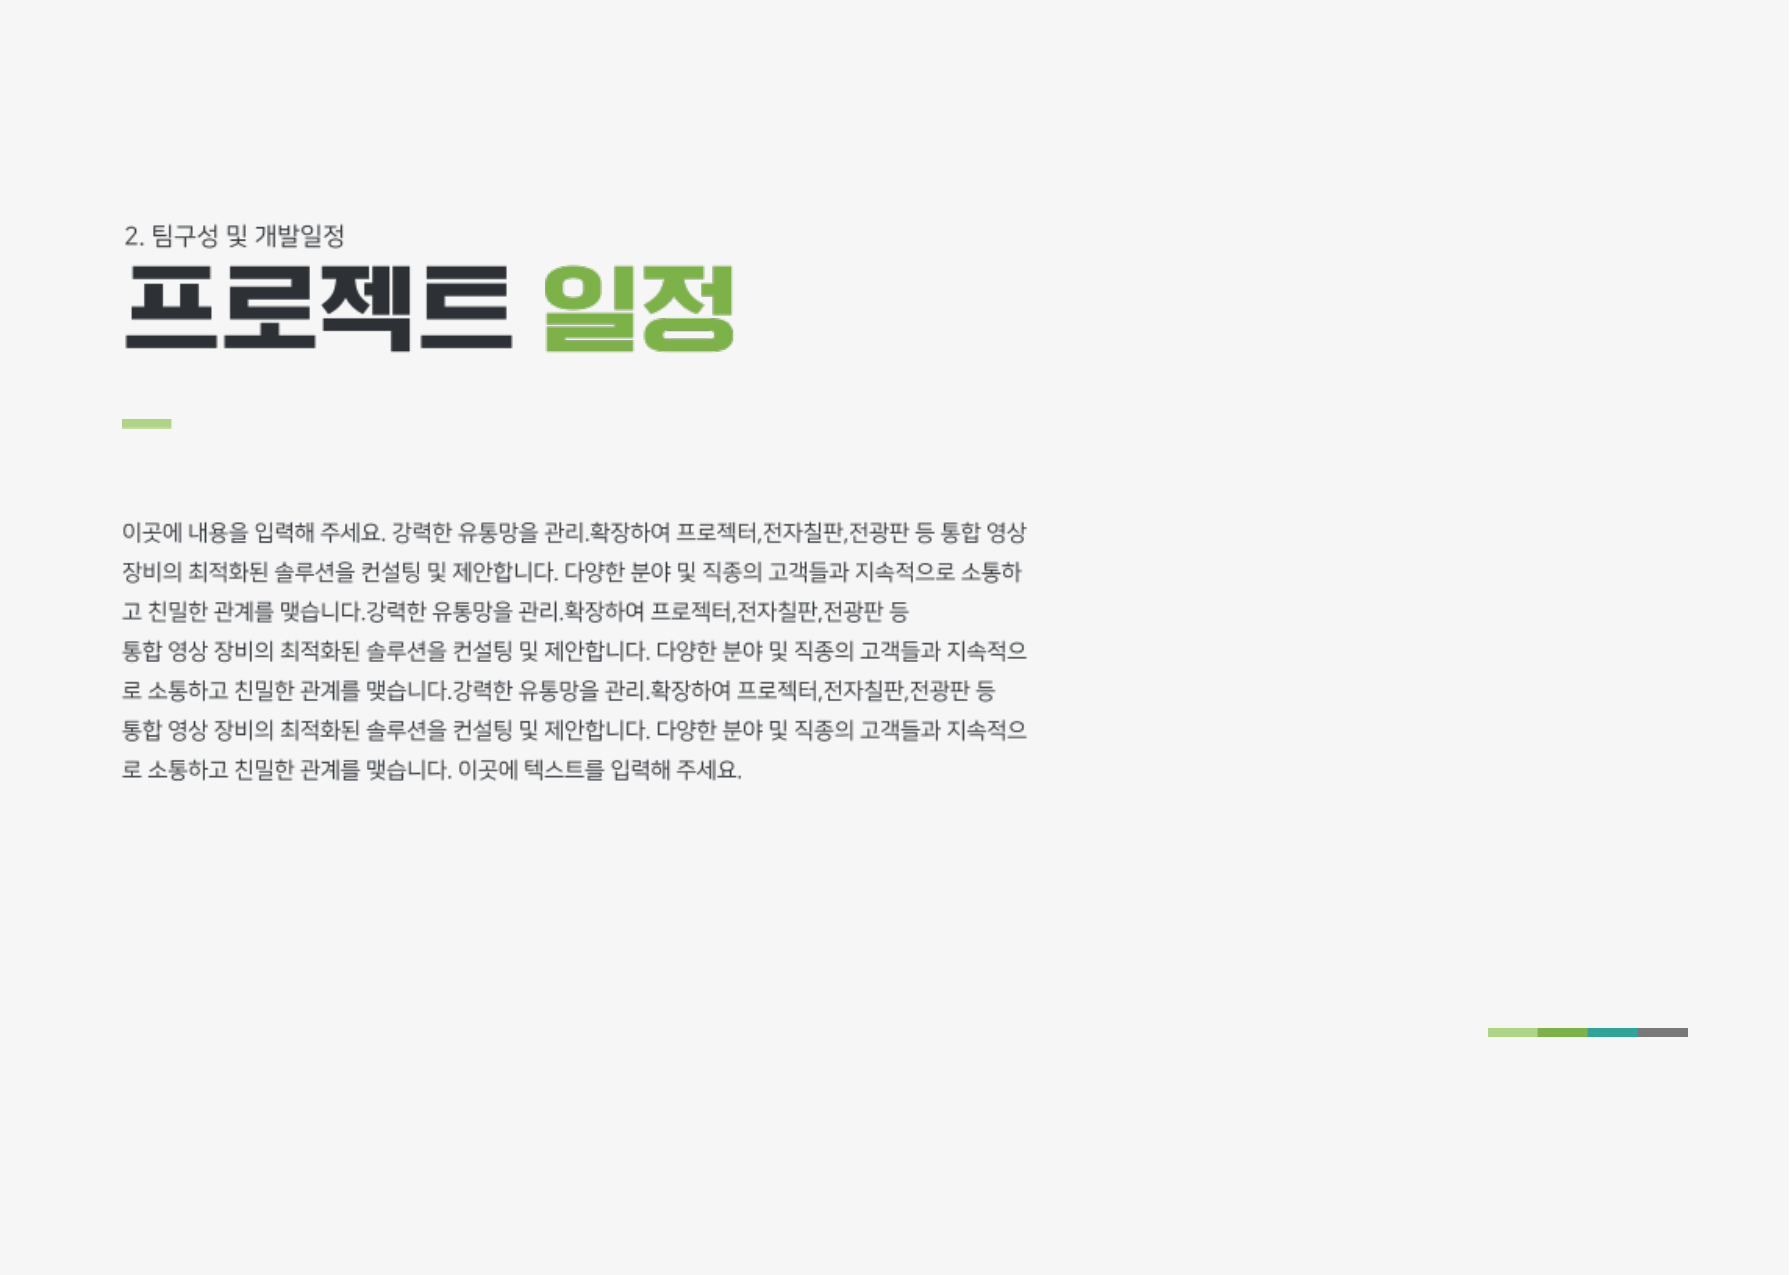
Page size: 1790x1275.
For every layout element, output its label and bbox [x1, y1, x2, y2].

picture [107, 217, 781, 397]
text_box [1488, 1028, 1688, 1038]
picture [119, 515, 1038, 798]
text_box [121, 419, 173, 429]
